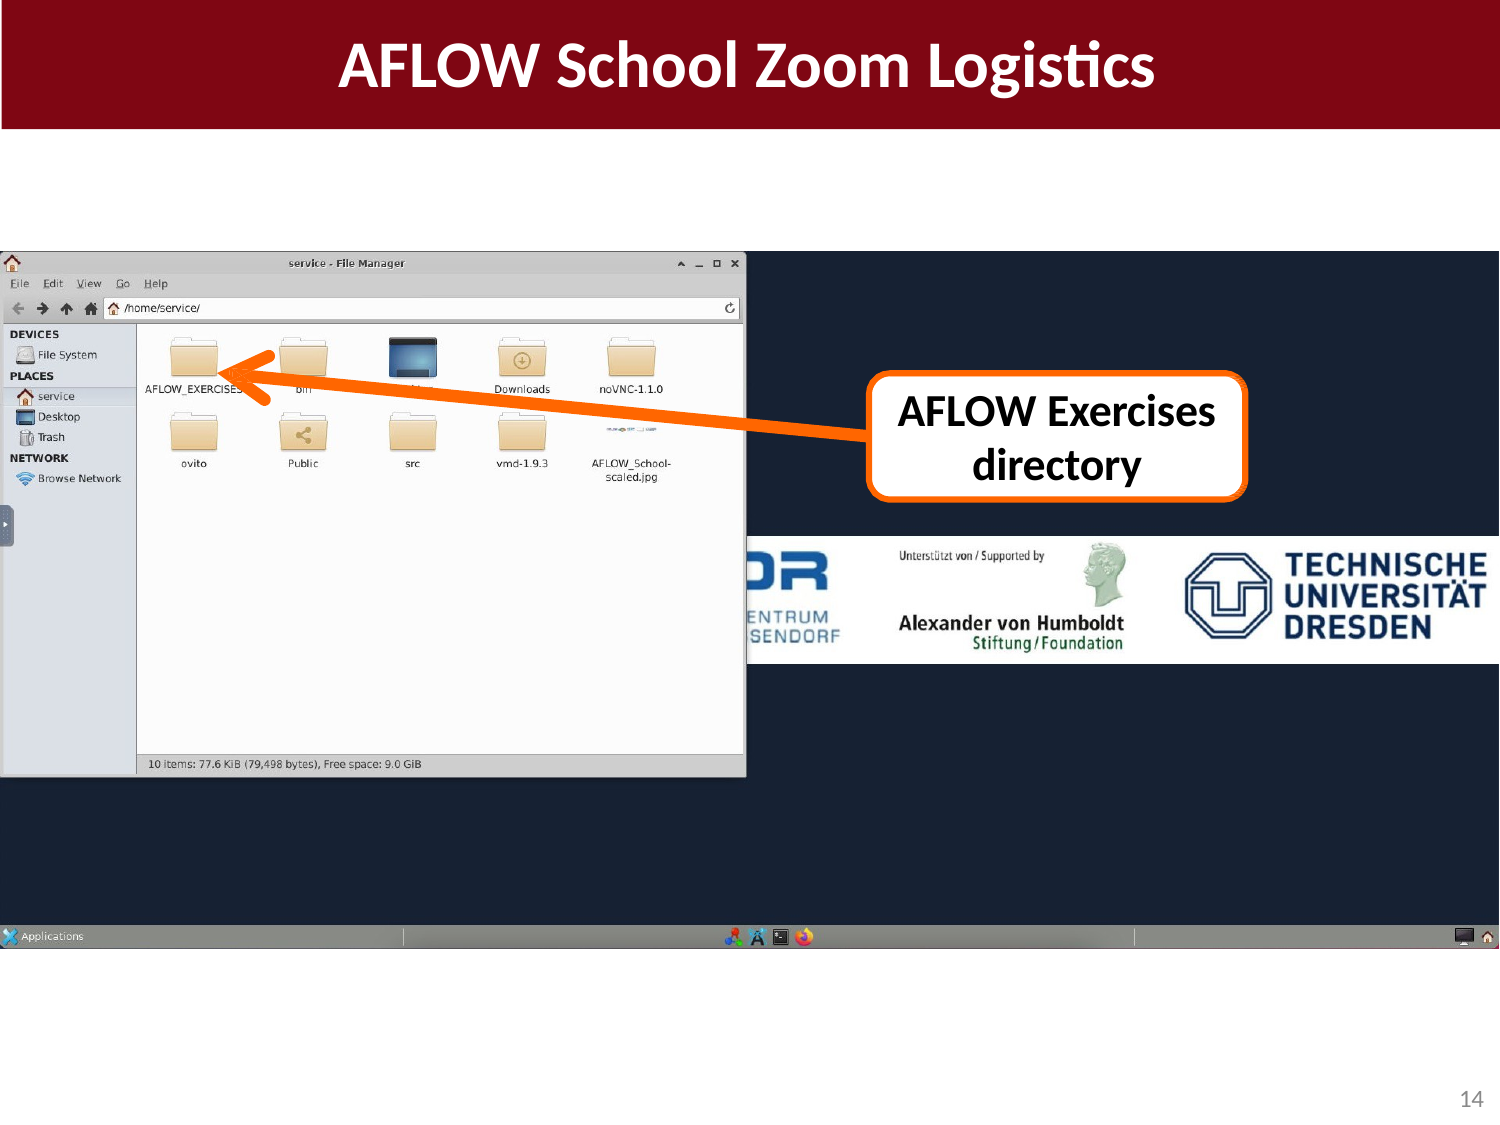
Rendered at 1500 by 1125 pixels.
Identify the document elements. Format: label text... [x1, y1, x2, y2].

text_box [216, 349, 1249, 503]
picture [0, 251, 1499, 949]
slide_number 10 [1452, 1081, 1494, 1125]
text_box [1, 0, 1500, 130]
title AFLOW School Zoom Logistics [336, 18, 1164, 209]
